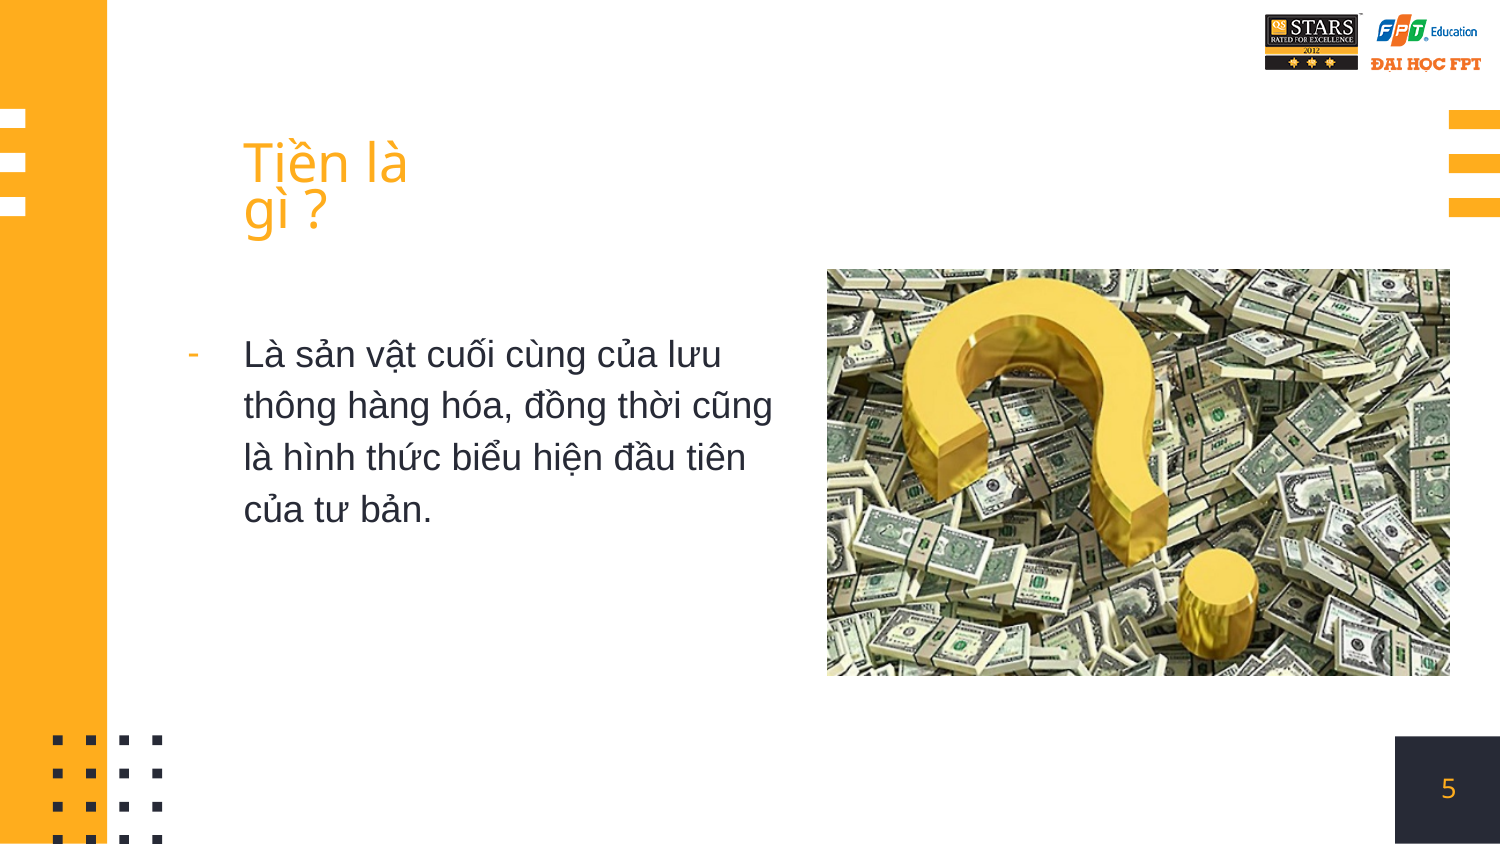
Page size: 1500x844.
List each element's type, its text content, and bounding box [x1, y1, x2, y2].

slide_number 5 [1395, 736, 1500, 844]
title Tiền là gì ? [243, 168, 491, 238]
subtitle Là sản vật cuối cùng của lưu thông hàng hóa, đồng thời cũng là hình thức biểu hiện đầu tiên của tư bản. [168, 323, 790, 452]
picture [827, 269, 1451, 676]
picture [1265, 13, 1481, 72]
